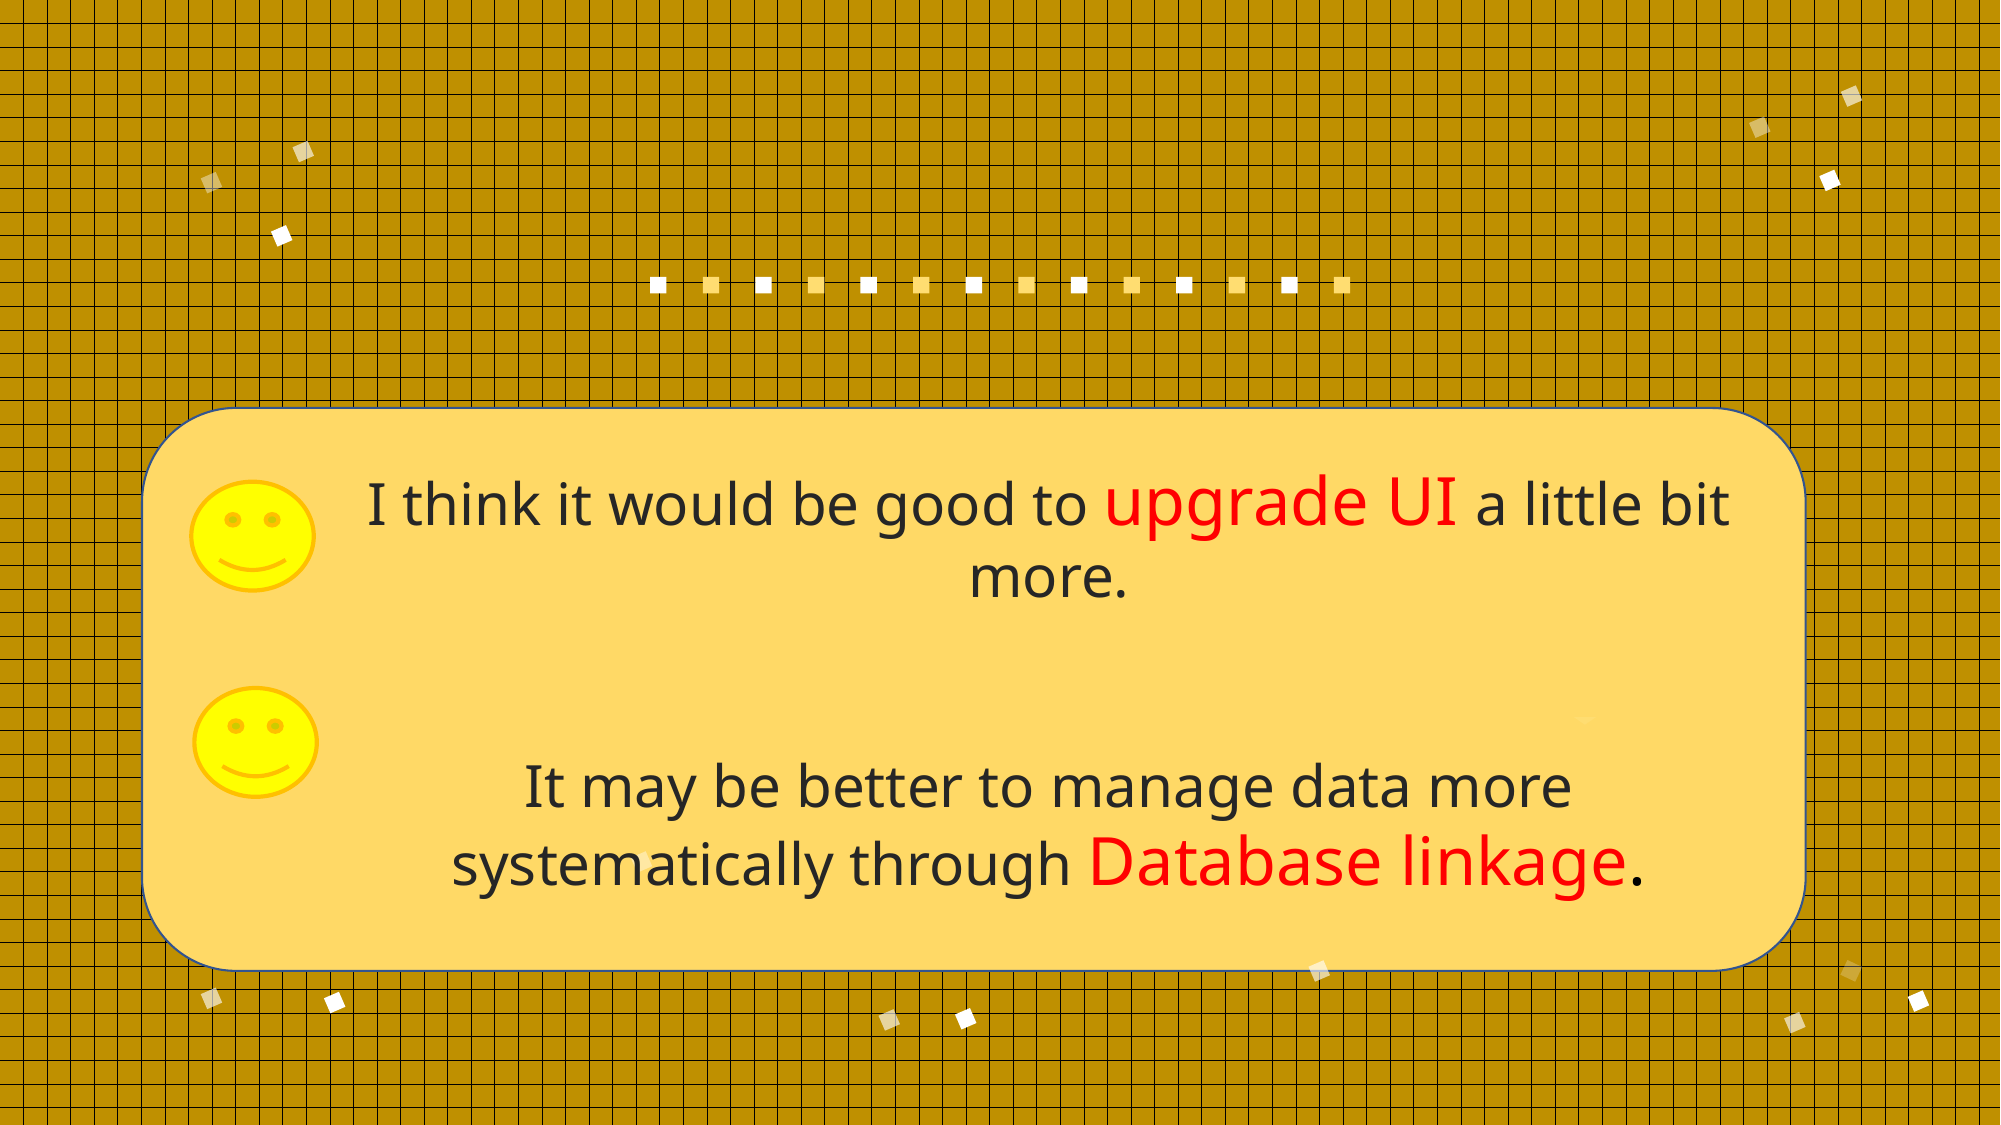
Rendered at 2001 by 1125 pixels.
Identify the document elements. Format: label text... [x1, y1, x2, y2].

text_box [1817, 168, 1843, 193]
text_box [877, 1007, 902, 1033]
text_box [1747, 115, 1772, 140]
text_box [1017, 276, 1036, 294]
text_box [1122, 276, 1141, 294]
text_box [649, 276, 668, 294]
text_box [1228, 276, 1246, 294]
text_box Improve Way [730, 172, 1254, 268]
text_box [1070, 276, 1088, 294]
text_box [140, 406, 313, 972]
text_box [1333, 276, 1351, 294]
text_box [1309, 972, 1332, 984]
text_box [807, 276, 825, 294]
text_box [1280, 276, 1299, 294]
text_box [1839, 958, 1864, 984]
text_box [754, 276, 773, 294]
text_box [1782, 1010, 1807, 1035]
text_box [1175, 276, 1193, 294]
text_box [291, 139, 316, 164]
text_box [912, 276, 931, 294]
text_box [190, 480, 315, 592]
text_box [965, 276, 983, 294]
text_box [199, 986, 224, 1011]
text_box [199, 170, 224, 195]
text_box [702, 276, 720, 294]
text_box I think it would be good to upgrade UI a little bit more. It may be better to manage data more systematically through Database linkage. [313, 386, 1785, 972]
text_box [269, 223, 294, 248]
text_box [322, 990, 347, 1015]
text_box [1785, 441, 1807, 938]
text_box [1906, 988, 1931, 1014]
text_box [859, 276, 878, 294]
text_box [1839, 83, 1864, 109]
text_box [953, 1006, 978, 1031]
text_box [193, 686, 318, 798]
